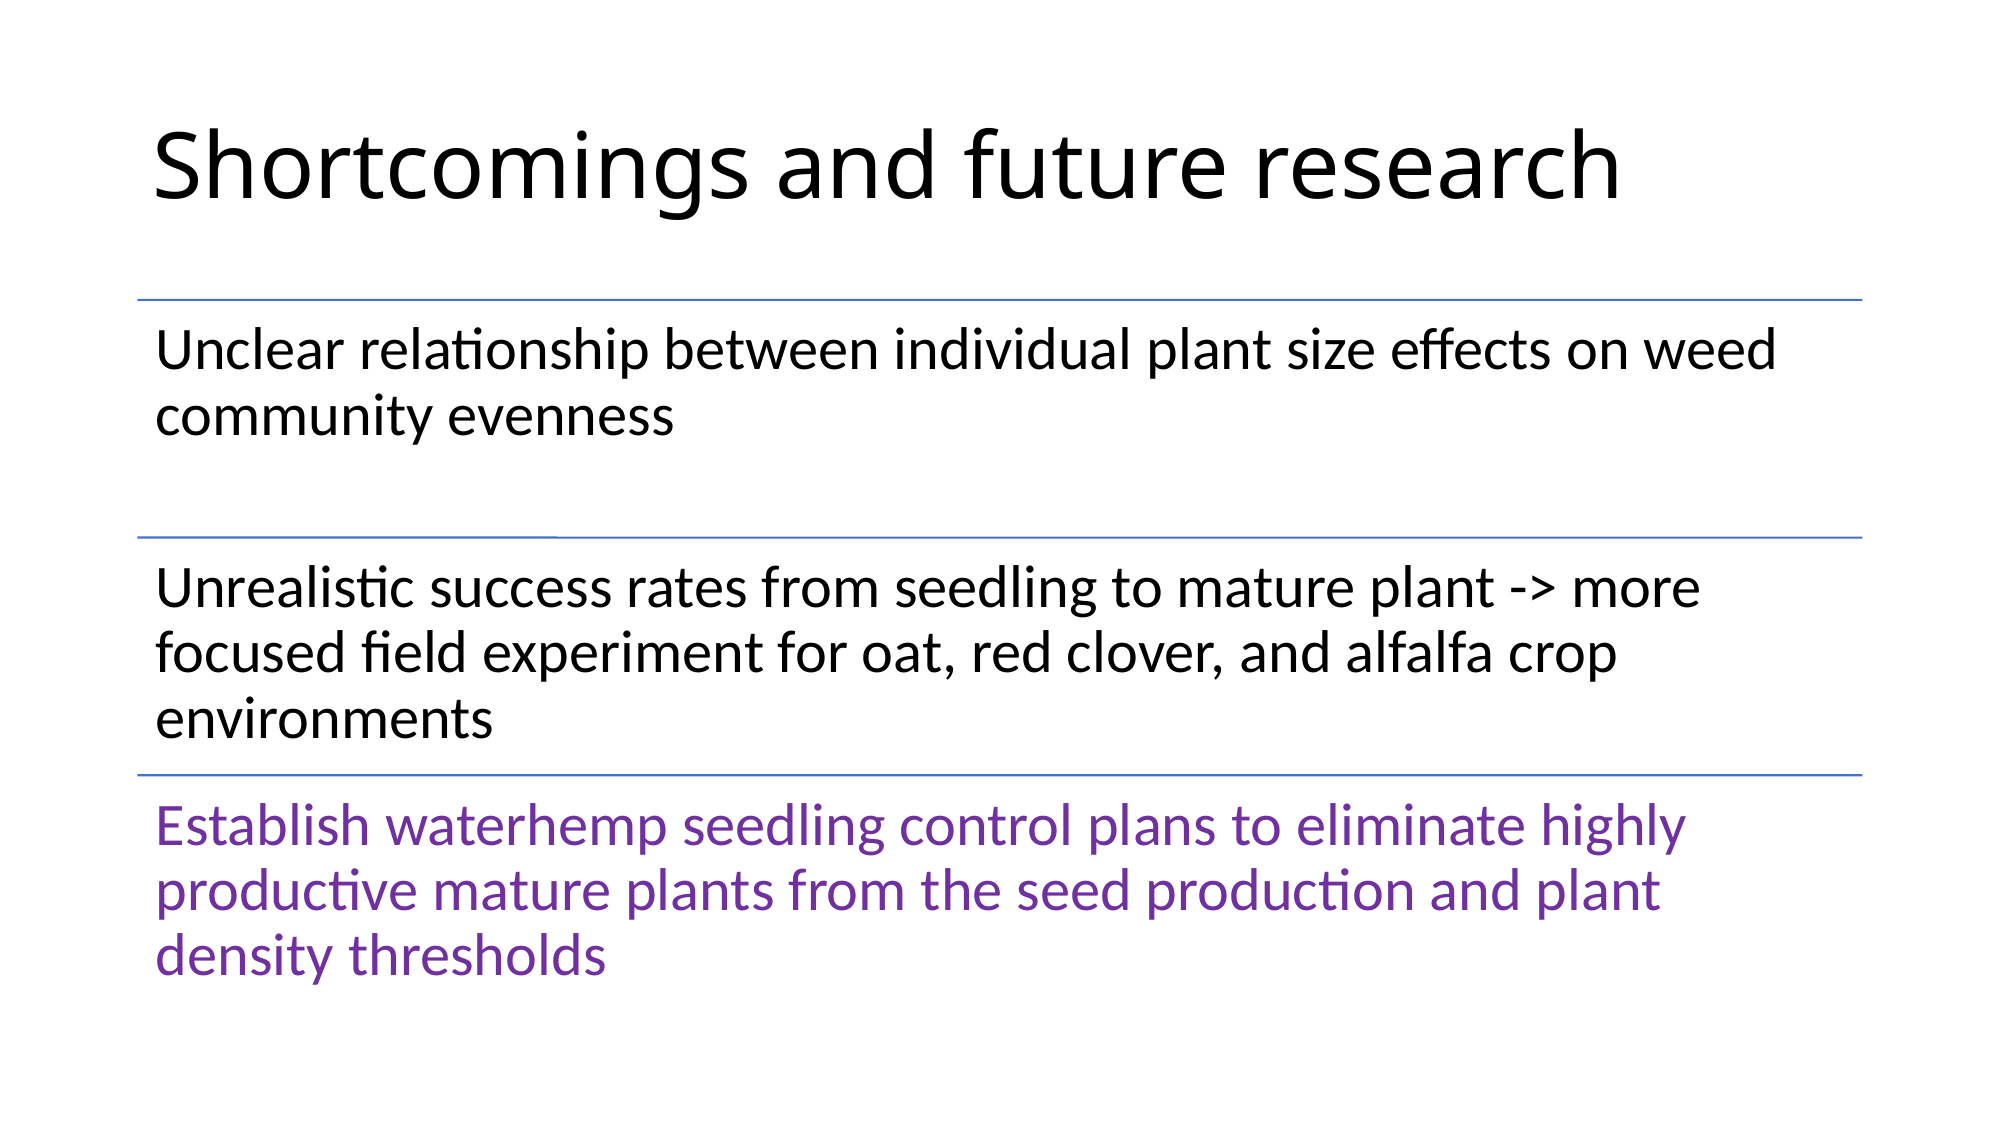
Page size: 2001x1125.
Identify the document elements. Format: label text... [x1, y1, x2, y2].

title Shortcomings and future research [137, 59, 1863, 278]
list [137, 299, 1863, 1014]
